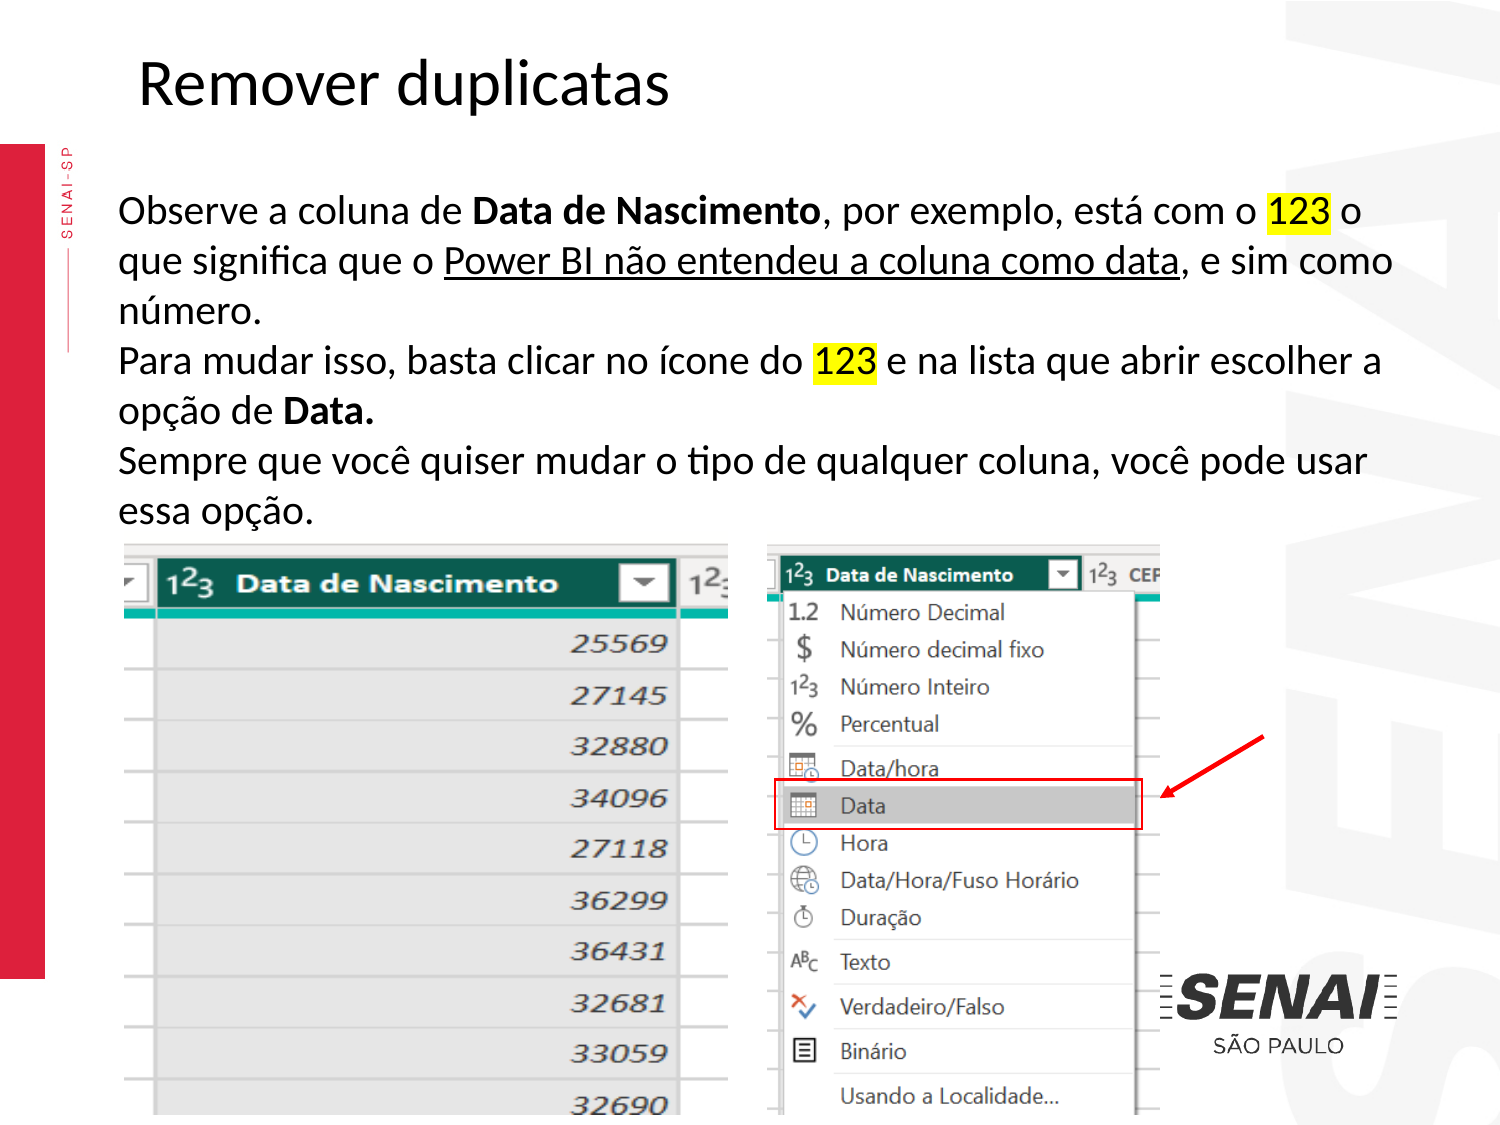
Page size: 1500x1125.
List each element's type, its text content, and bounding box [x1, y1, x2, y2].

picture [0, 0, 1500, 1125]
text_box Observe a coluna de Data de Nascimento, por exemplo, está com o 123 o que significa que o Power BI não entendeu a coluna como data, e sim como número. Para mudar isso, basta clicar no ícone do 123 e na lista que abrir escolher a opção de Data. Sempre que você quiser mudar o tipo de qualquer coluna, você pode usar essa opção. [103, 175, 1448, 540]
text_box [1160, 736, 1264, 799]
text_box Remover duplicatas [124, 31, 1315, 127]
